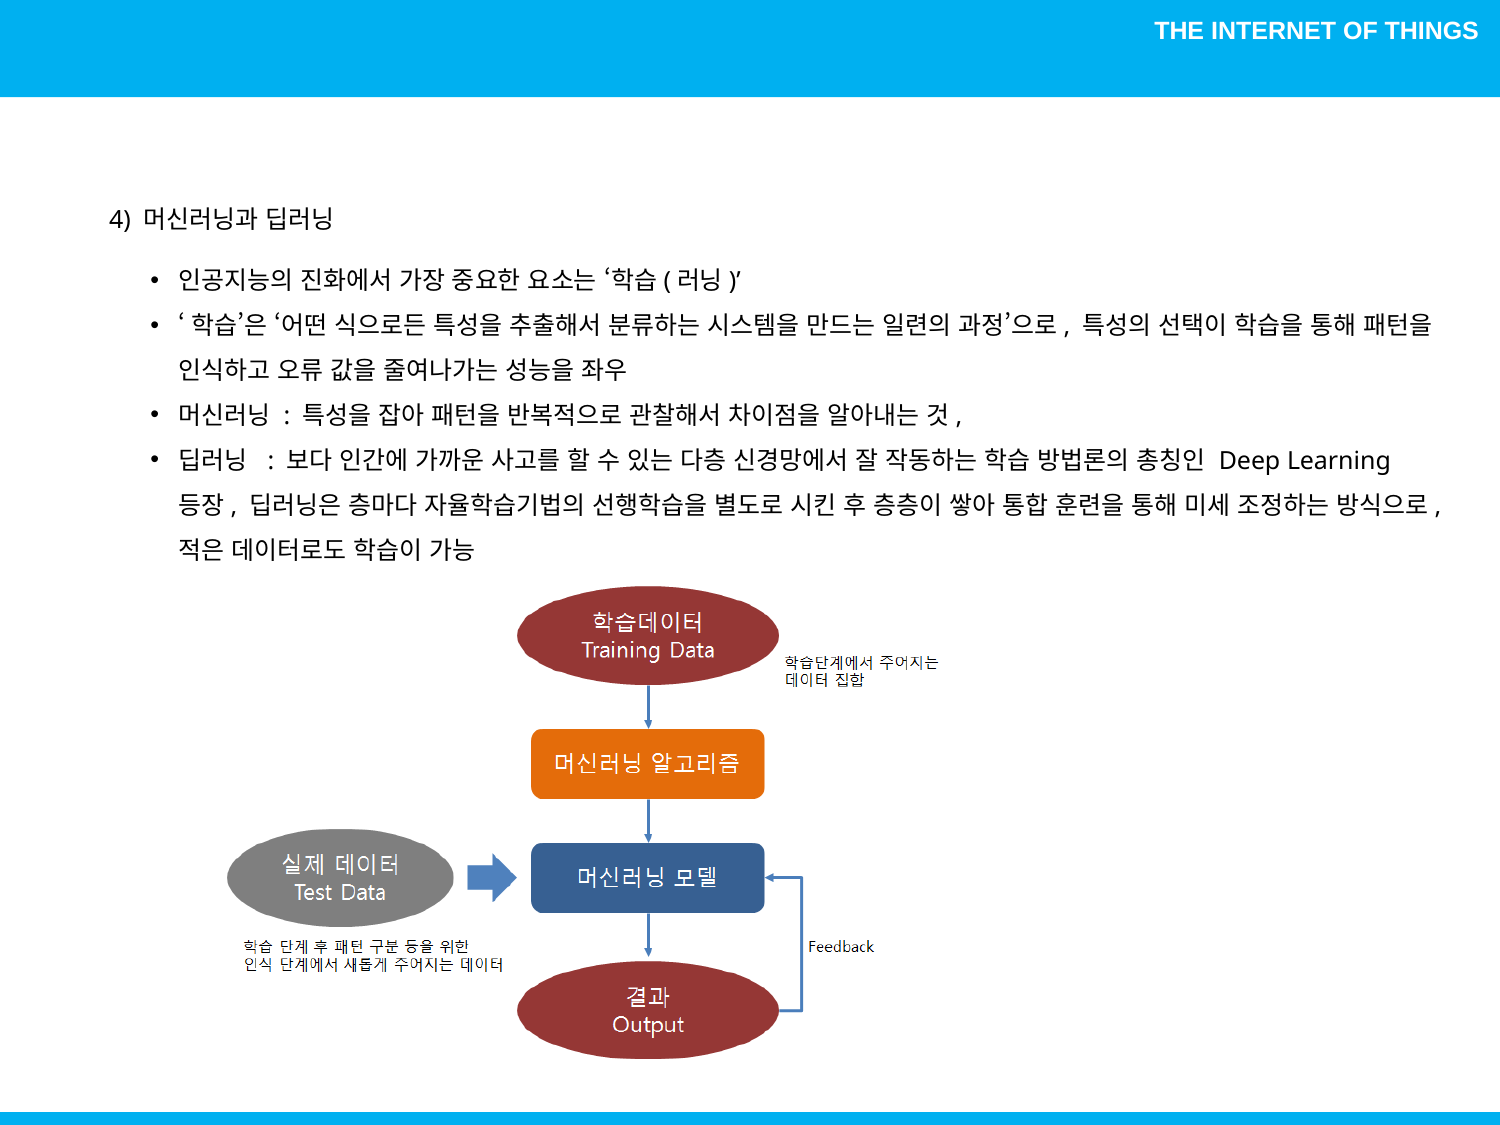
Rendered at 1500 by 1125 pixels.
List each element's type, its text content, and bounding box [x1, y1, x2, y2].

picture [227, 585, 949, 1059]
text_box [0, 0, 1500, 75]
text_box 4) 머신러닝과 딥러닝 [94, 196, 350, 241]
text_box 인공지능의 진화에서 가장 중요한 요소는 ‘학습(러닝)’ ‘학습’은 ‘어떤 식으로든 특성을 추출해서 분류하는 시스템을 만드는 일련의 과정’으로, 특성의 선택이 학습을 통해 패턴을 인식하고 오류 값을 줄여나가는 성능을 좌우 머신러닝 : 특성을 잡아 패턴을 반복적으로 관찰해서 차이점을 알아내는 것, 딥러닝 : 보다 인간에 가까운 사고를 할 수 있는 다층 신경망에서 잘 작동하는 학습 방법론의 총칭인 Deep Learning 등장, 딥러닝은 층마다 자율학습기법의 선행학습을 별도로 시킨 후 층층이 쌓아 통합 훈련을 통해 미세 조정하는 방식으로, 적은 데이터로도 학습이 가능 [135, 242, 1459, 662]
